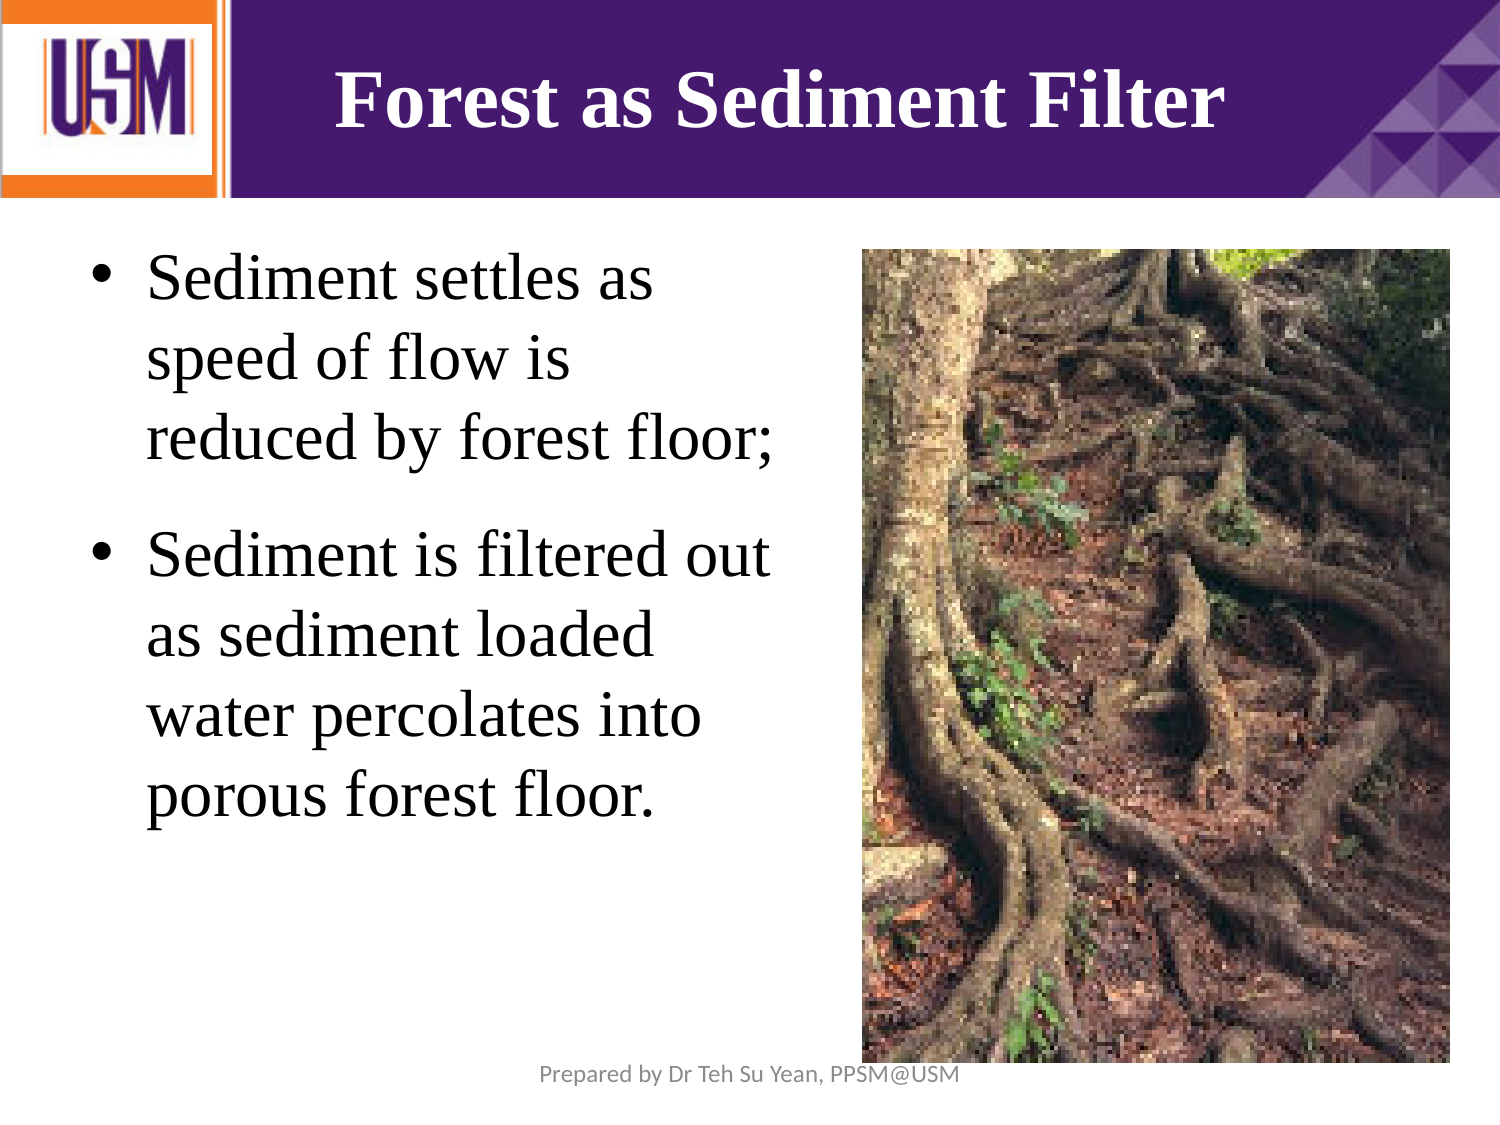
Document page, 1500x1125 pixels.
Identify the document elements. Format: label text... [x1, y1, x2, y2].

footer Prepared by Dr Teh Su Yean, PPSM@USM [512, 1042, 988, 1103]
picture [0, 0, 1500, 198]
picture [862, 249, 1451, 1063]
list Sediment settles as speed of flow is reduced by forest floor; Sediment is filtered out as sediment loaded water percolates into porous forest floor. [75, 224, 813, 1005]
